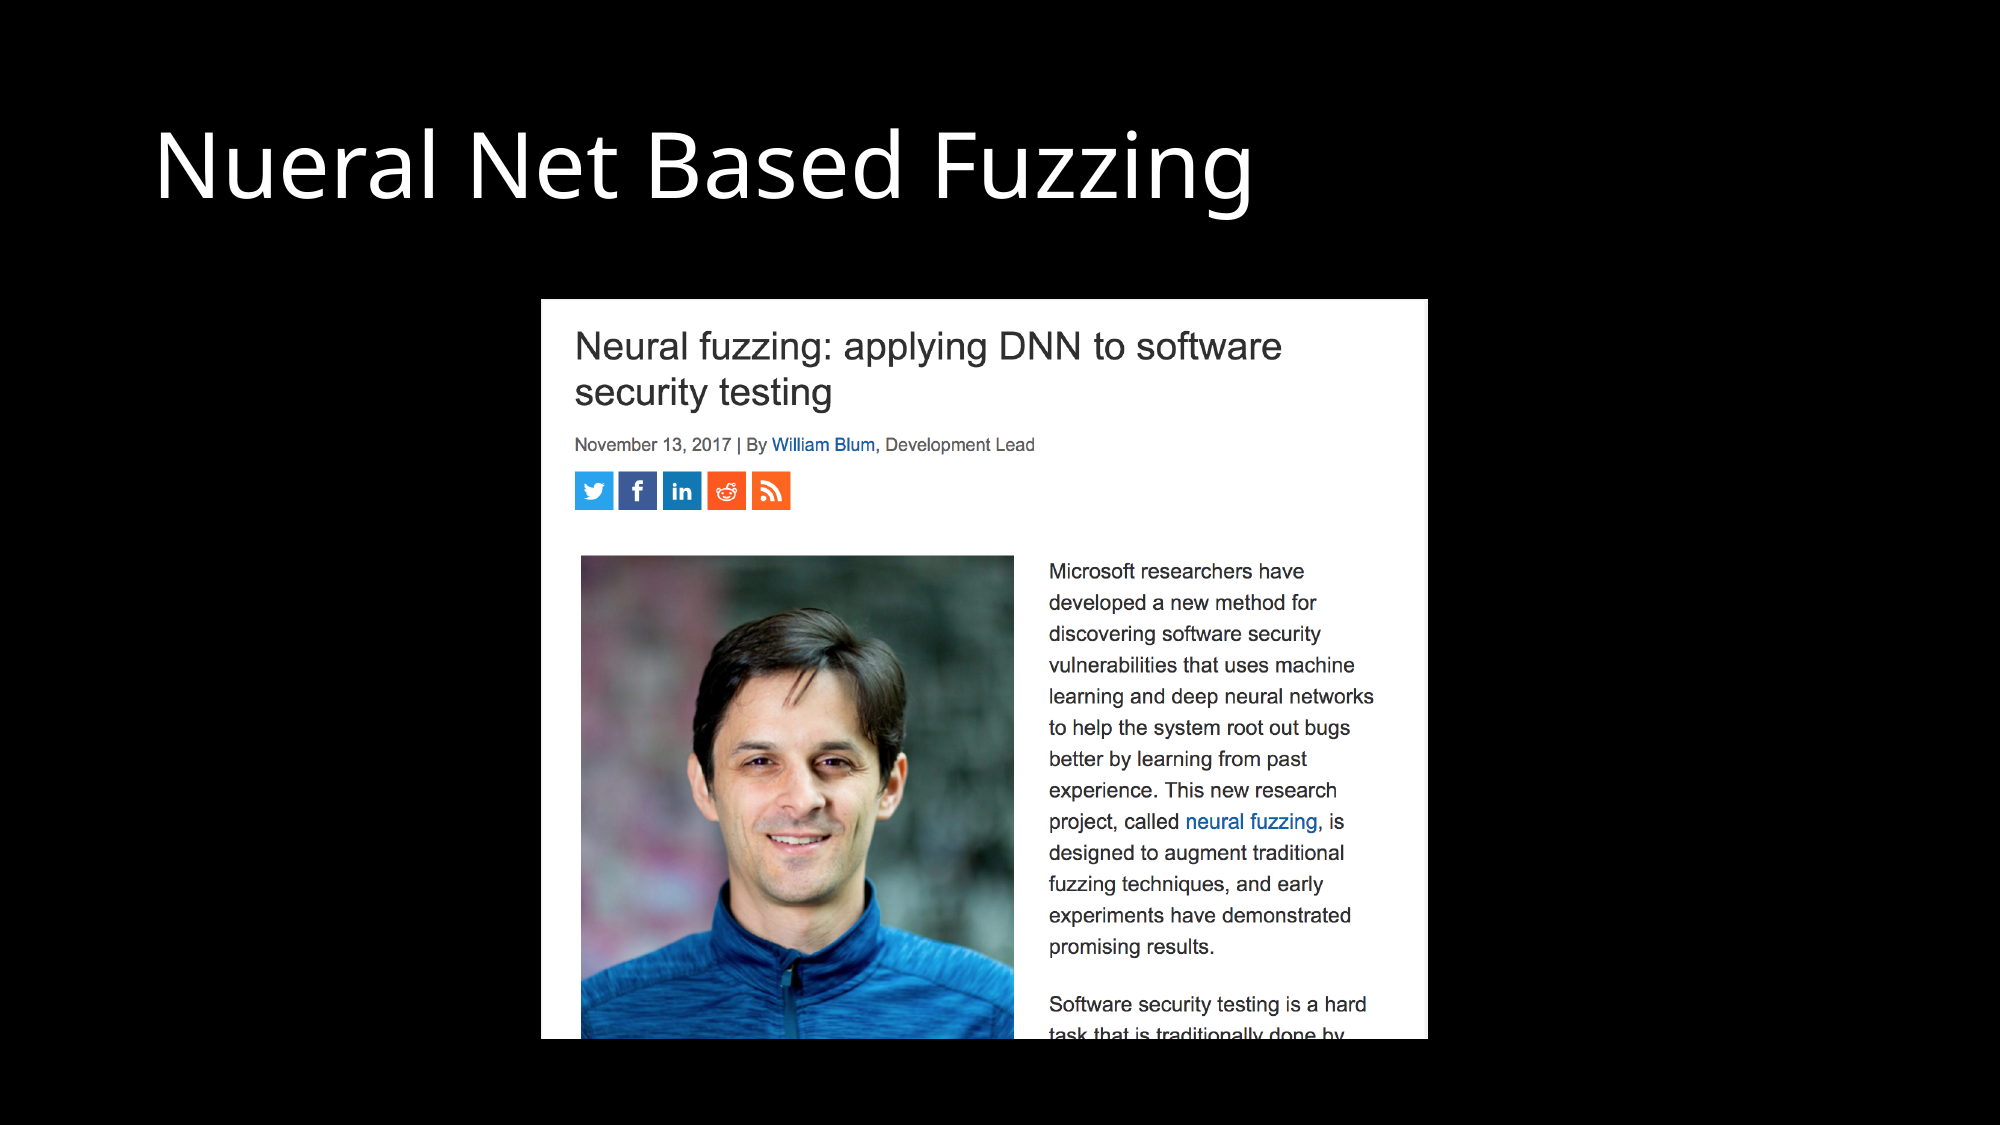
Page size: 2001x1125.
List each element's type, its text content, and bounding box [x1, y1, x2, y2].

title Nueral Net Based Fuzzing [137, 59, 1863, 278]
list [541, 299, 1428, 1039]
